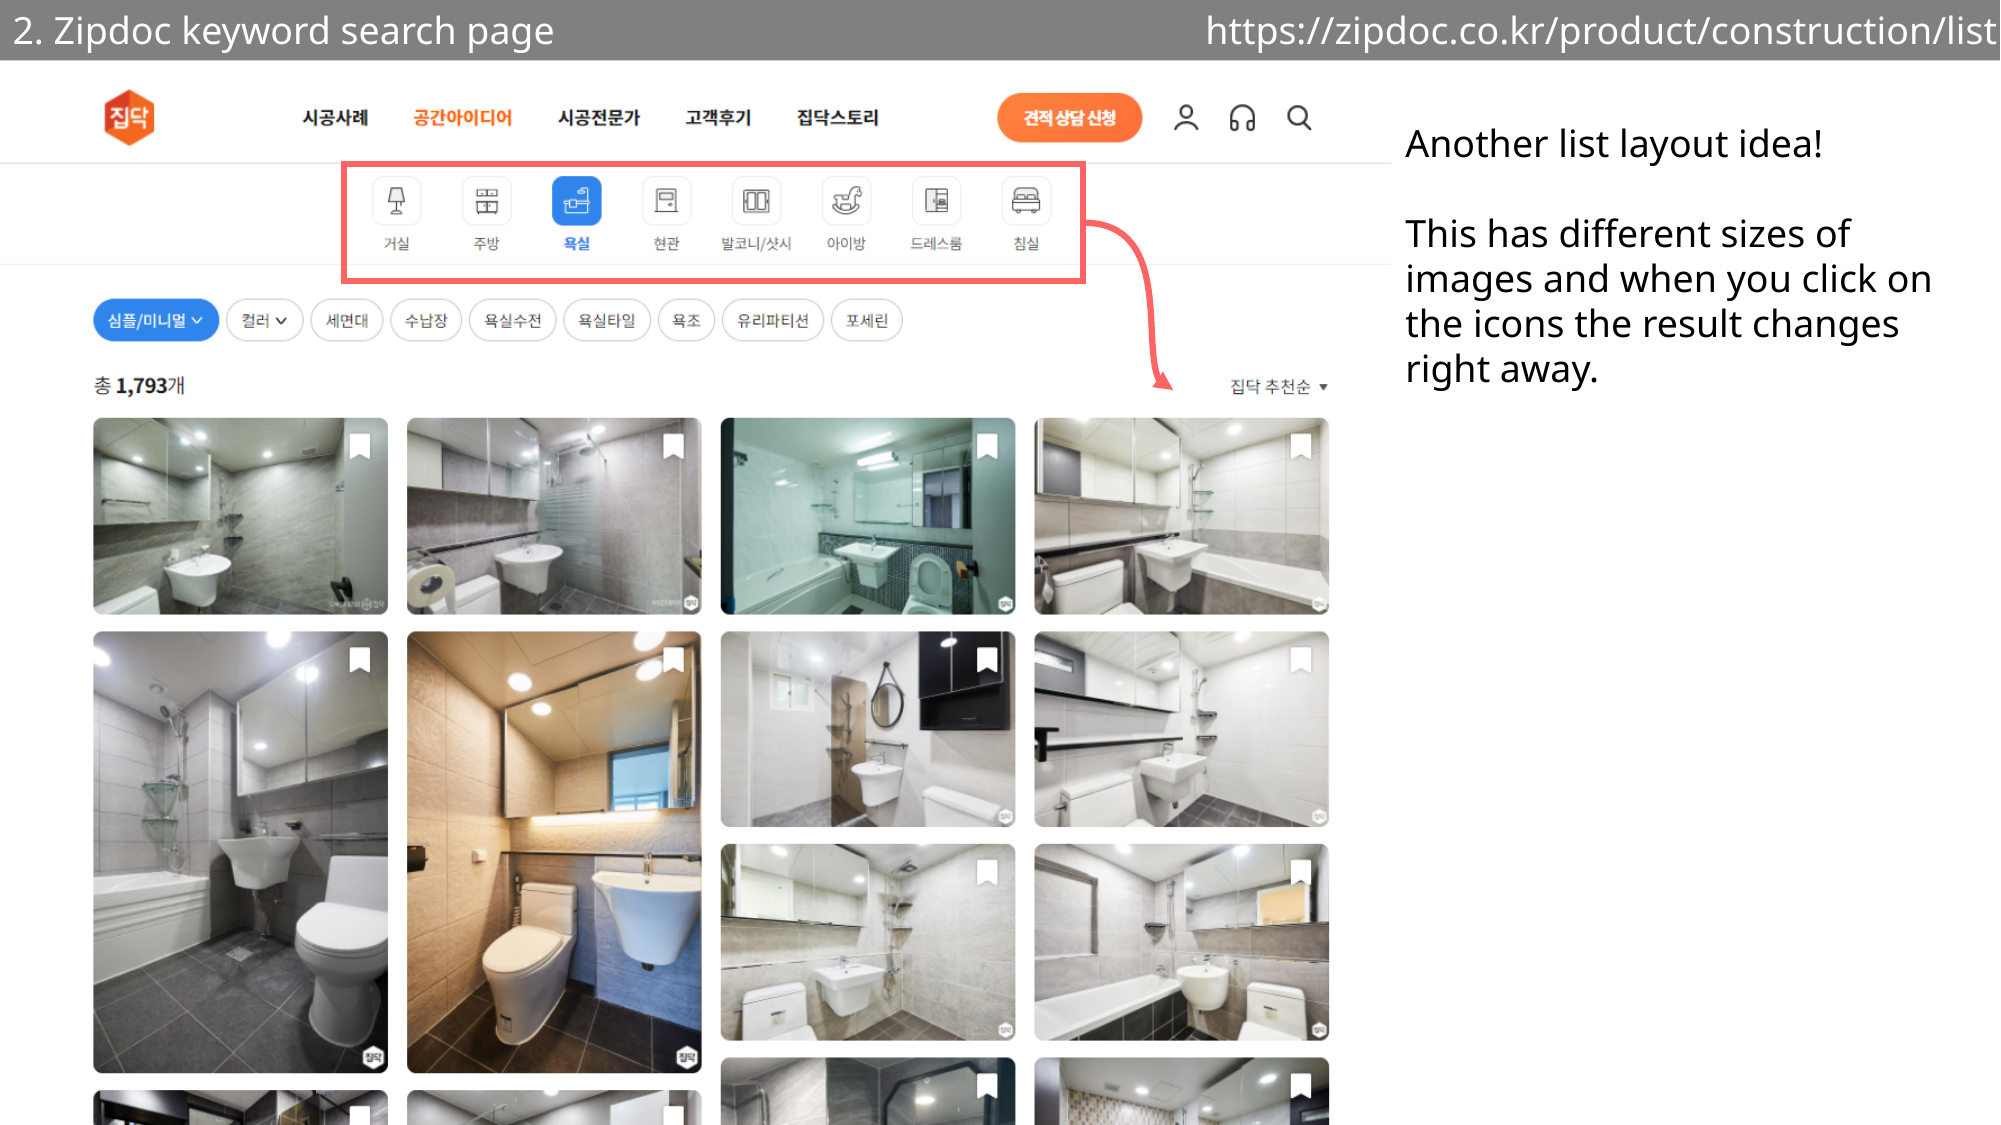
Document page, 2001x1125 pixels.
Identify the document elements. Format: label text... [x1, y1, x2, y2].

text_box 2. Zipdoc keyword search page [0, 0, 570, 60]
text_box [1083, 222, 1174, 390]
text_box https://zipdoc.co.kr/product/construction/list [1190, 0, 2000, 60]
text_box Another list layout idea! This has different sizes of images and when you click on the icons the result changes right away. [1391, 112, 1988, 398]
text_box [0, 0, 2000, 62]
picture [0, 75, 1391, 1125]
